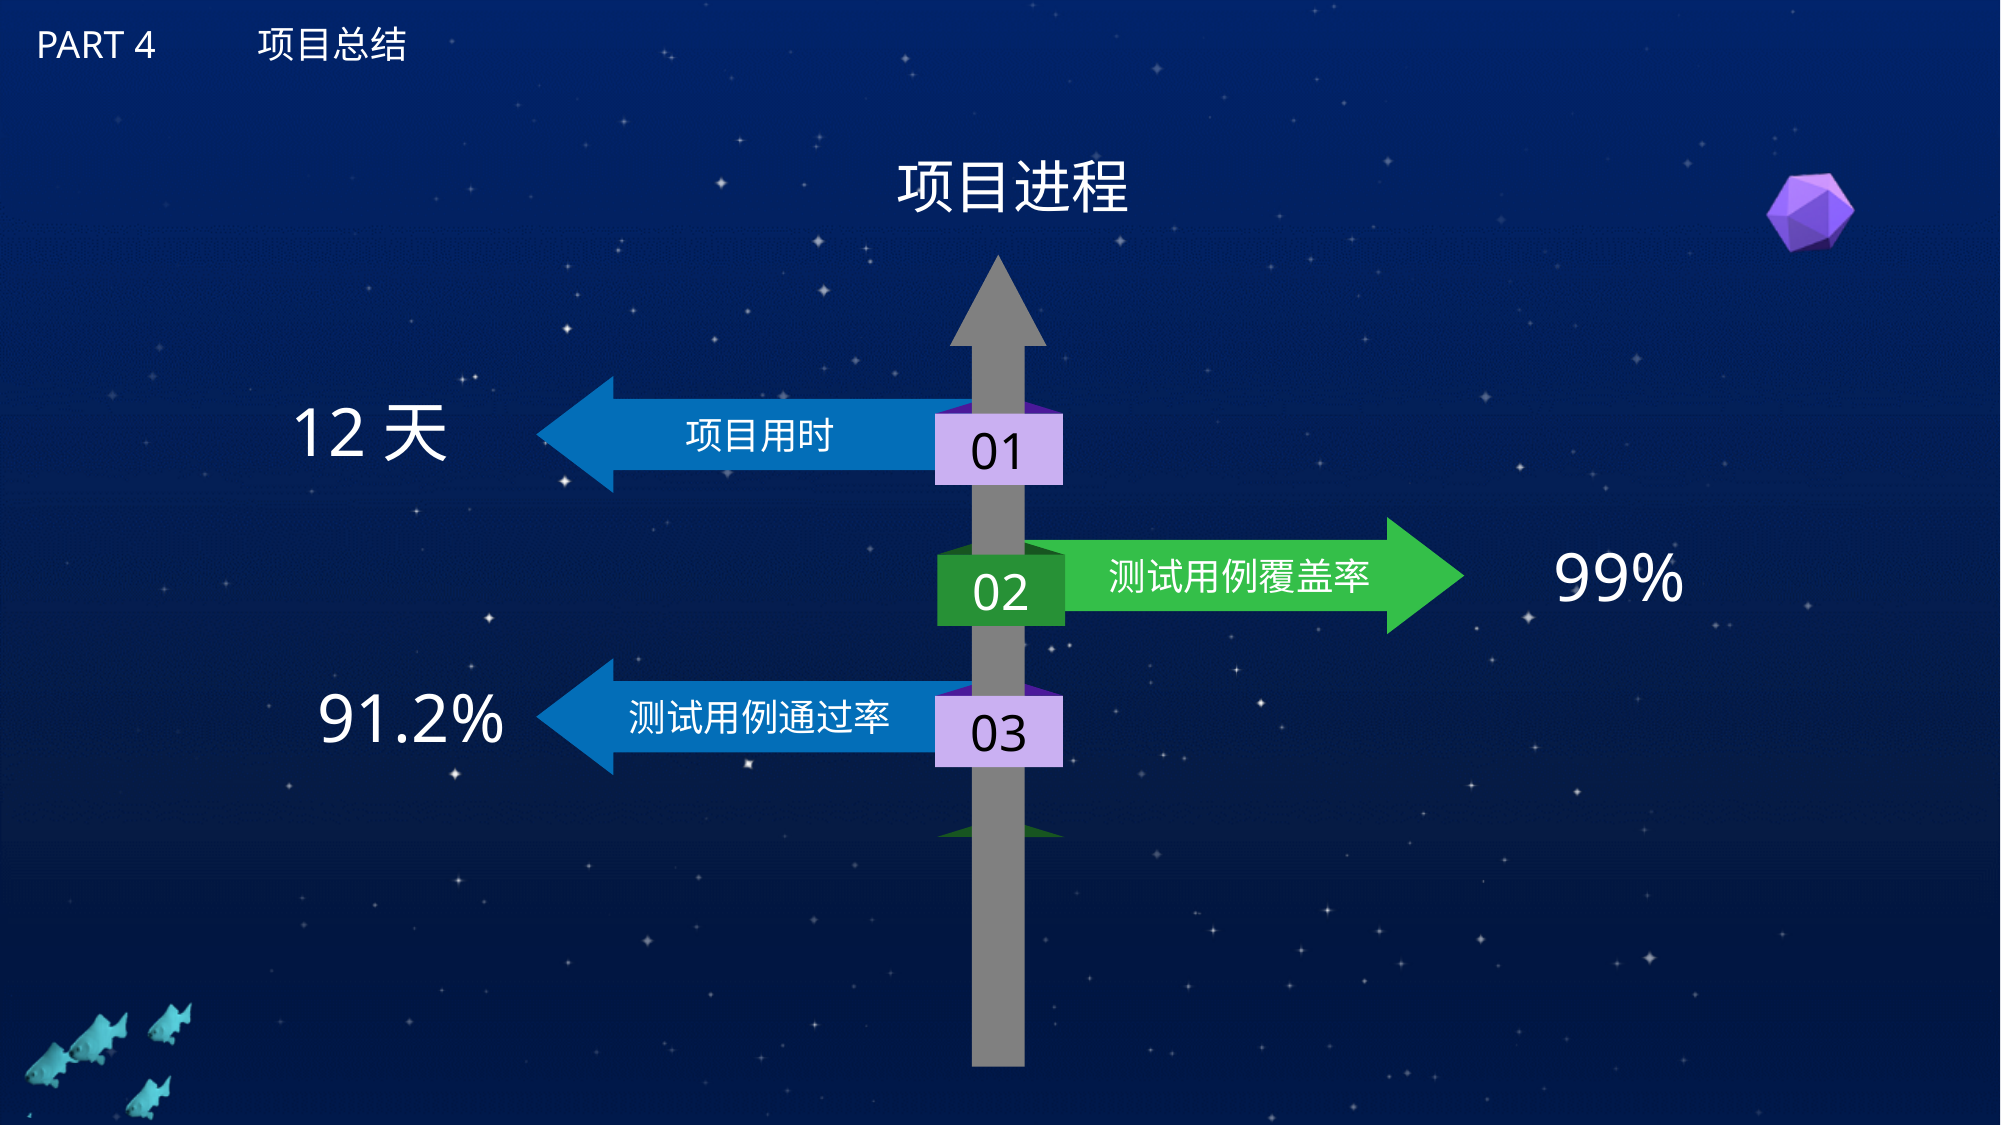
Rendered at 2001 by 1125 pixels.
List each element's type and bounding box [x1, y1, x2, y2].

text_box [536, 254, 1465, 1067]
picture [0, 0, 2001, 1125]
text_box [12, 13, 487, 75]
